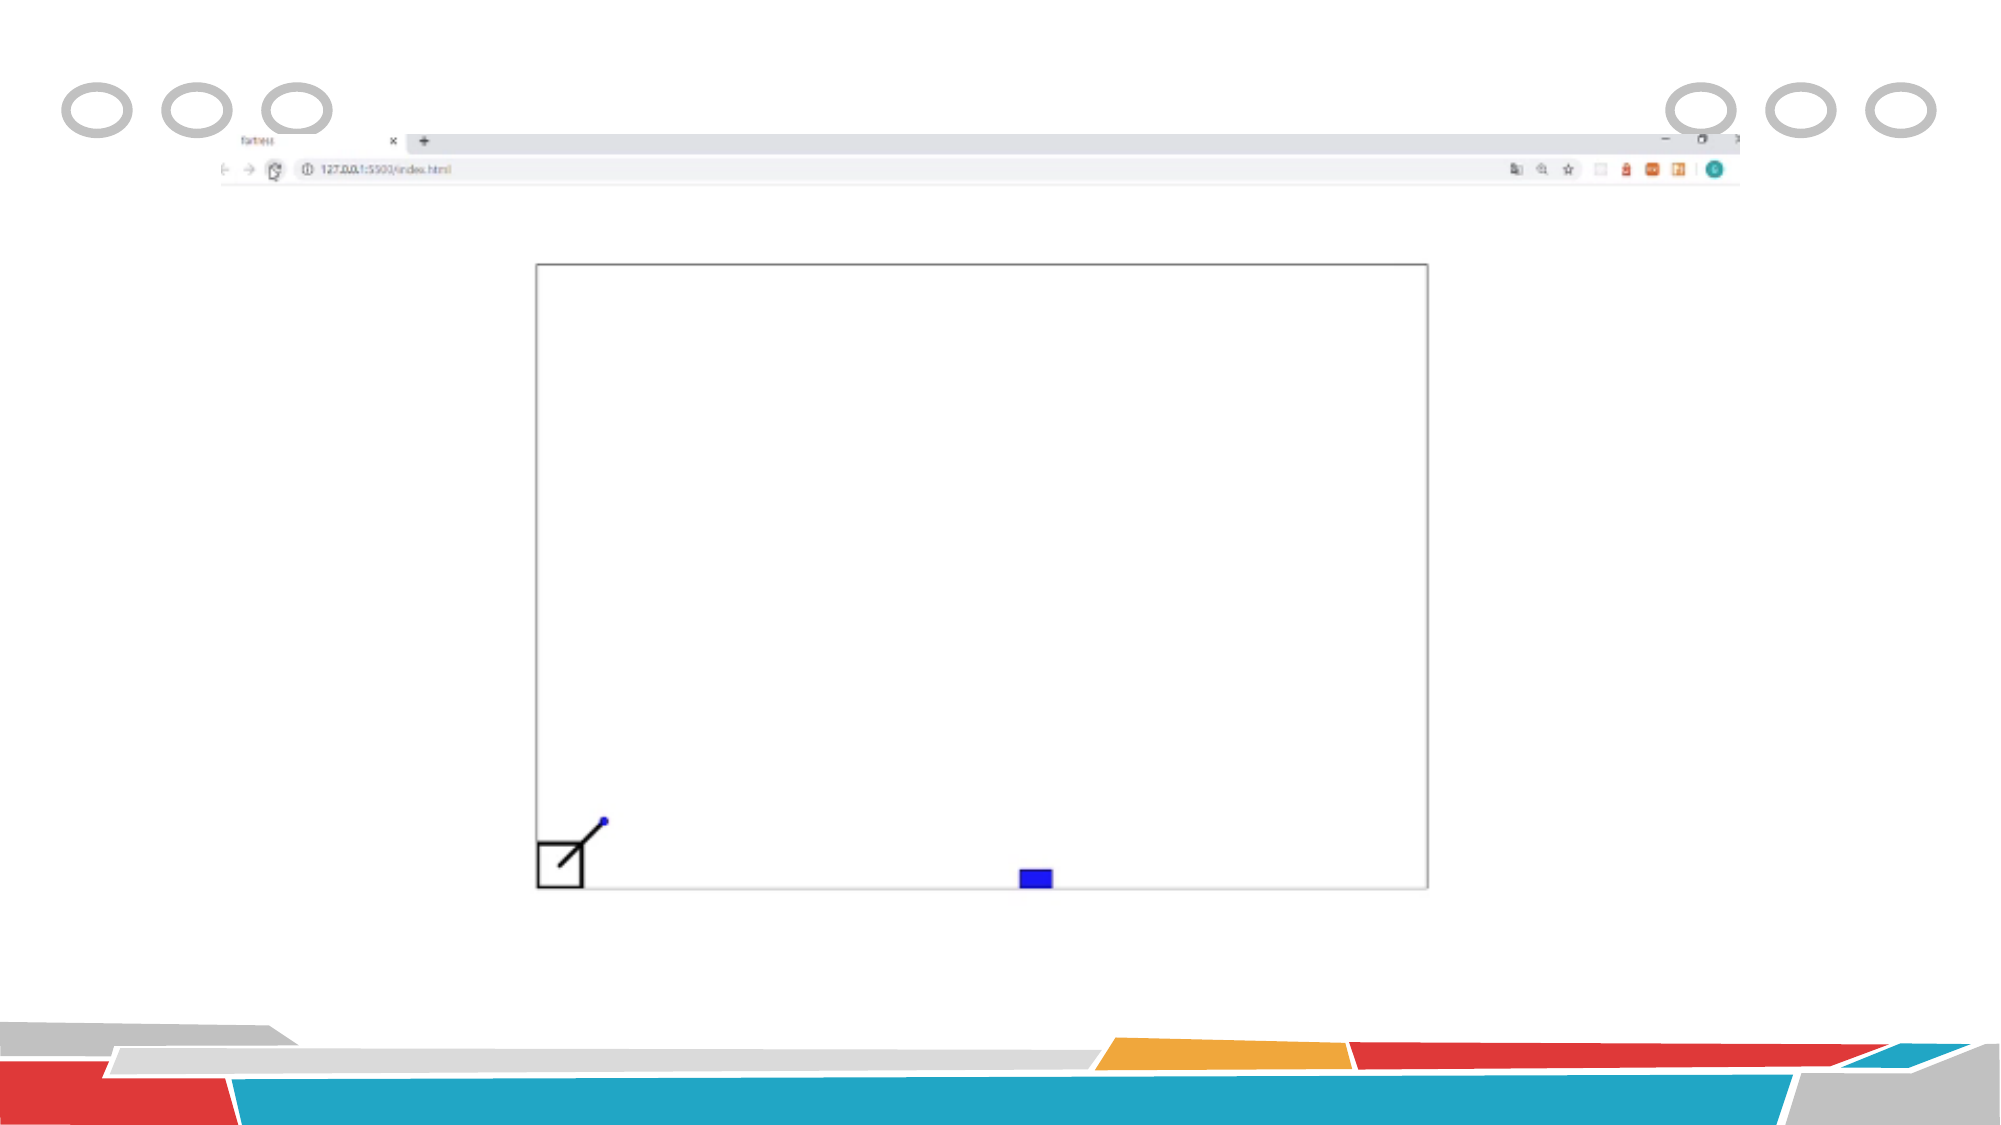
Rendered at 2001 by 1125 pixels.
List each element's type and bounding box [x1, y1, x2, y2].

text_box [220, 133, 1741, 957]
